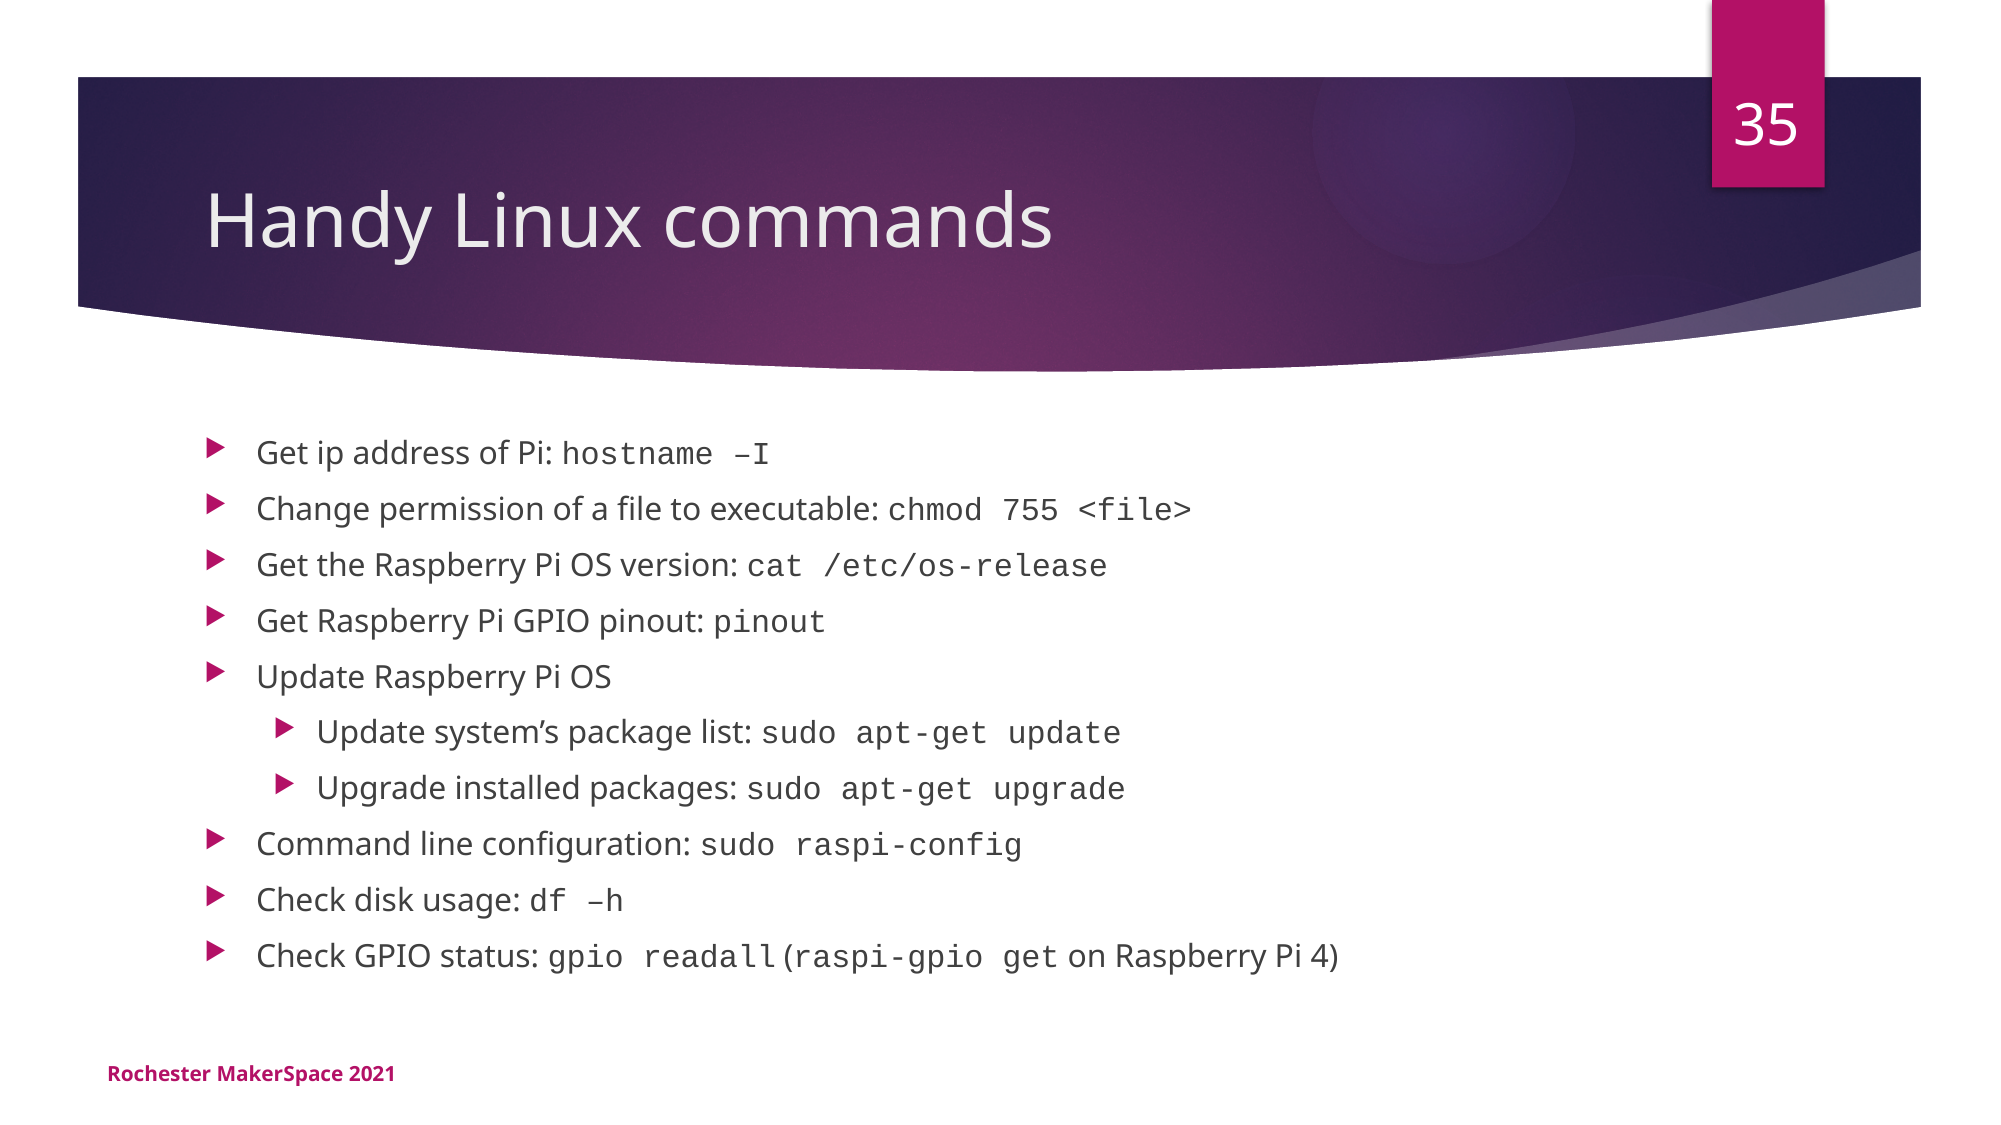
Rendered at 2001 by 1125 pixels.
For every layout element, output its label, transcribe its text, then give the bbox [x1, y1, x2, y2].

list Get ip address of Pi: hostname –I Change permission of a file to executable: chmod 755 <file> Get the Raspberry Pi OS version: cat /etc/os-release Get Raspberry Pi GPIO pinout: pinout Update Raspberry Pi OS Update system’s package list: sudo apt-get update Upgrade installed packages: sudo apt-get upgrade Command line configuration: sudo raspi-config Check disk usage: df –h Check GPIO status: gpio readall (raspi-gpio get on Raspberry Pi 4) [189, 425, 1638, 986]
footer Rochester MakerSpace 2021 [92, 1048, 726, 1099]
slide_number 35 [1698, 48, 1836, 175]
title Handy Linux commands [189, 159, 1627, 276]
